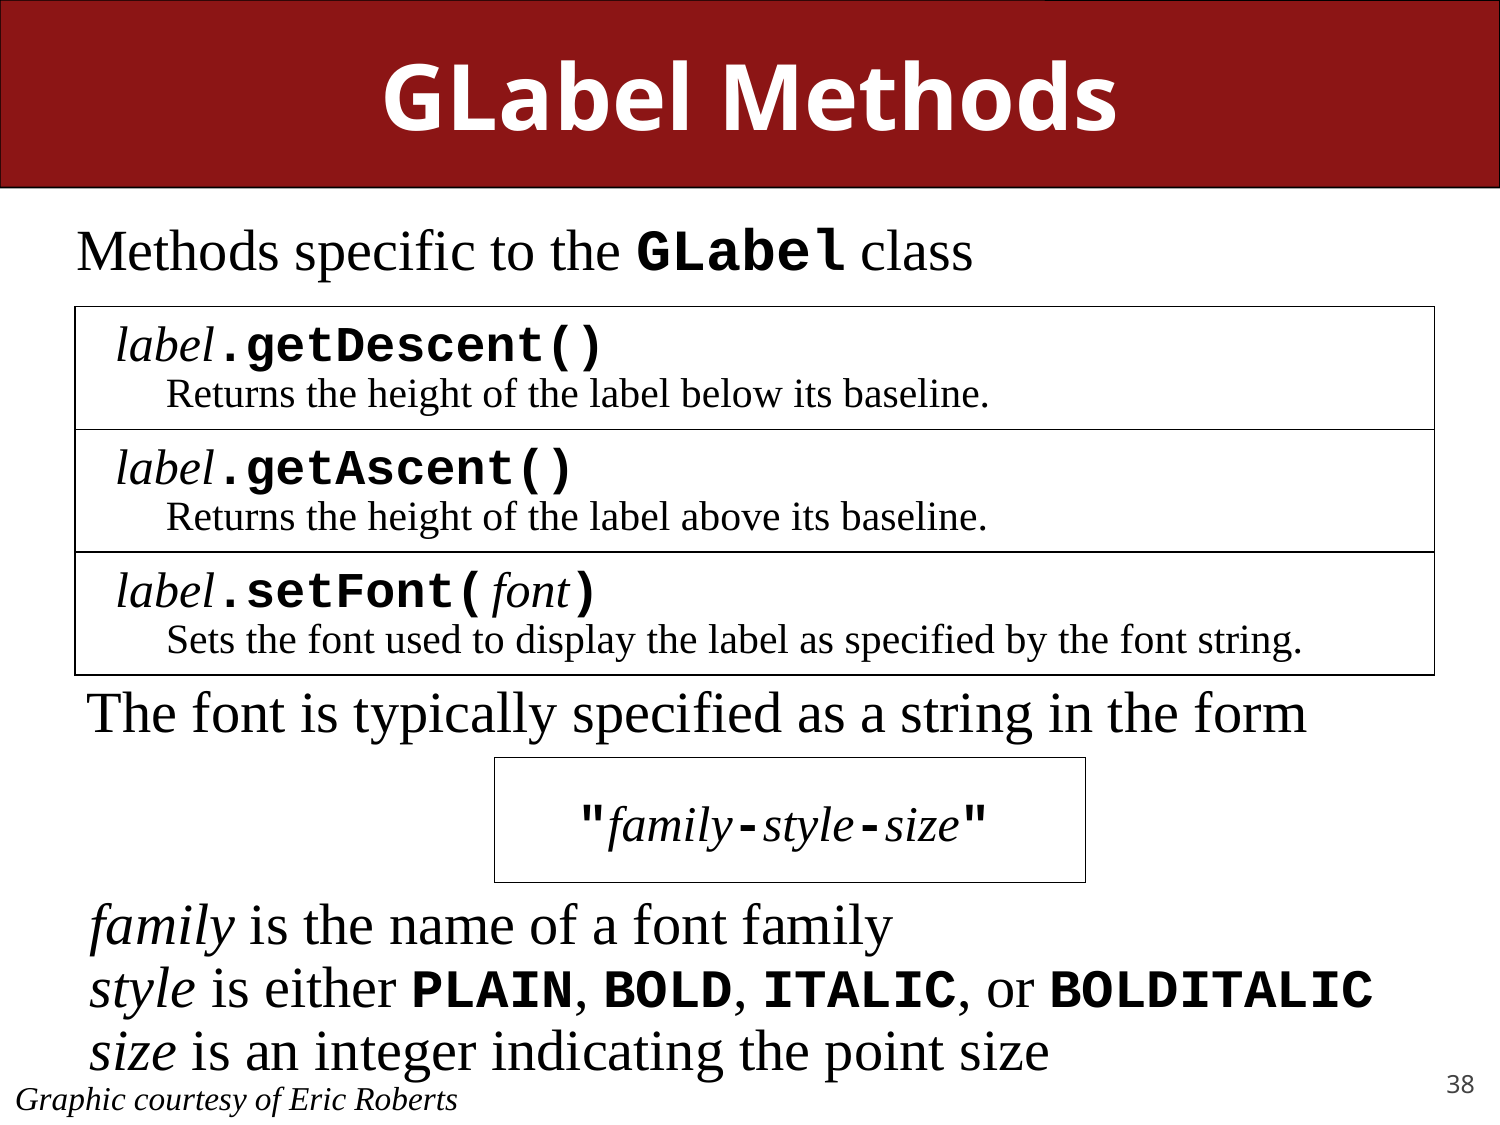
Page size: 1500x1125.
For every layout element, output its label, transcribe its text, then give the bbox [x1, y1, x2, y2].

text_box family is the name of a font family style is either PLAIN, BOLD, ITALIC, or BOLDITALIC size is an integer indicating the point size [74, 886, 1425, 1091]
text_box The font is typically specified as a string in the form [71, 675, 1422, 753]
text_box [494, 757, 1086, 883]
text_box Graphic courtesy of Eric Roberts [0, 1069, 812, 1125]
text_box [61, 212, 1435, 675]
text_box "family-style-size" [525, 784, 1043, 860]
title GLabel Methods [75, 0, 1425, 188]
